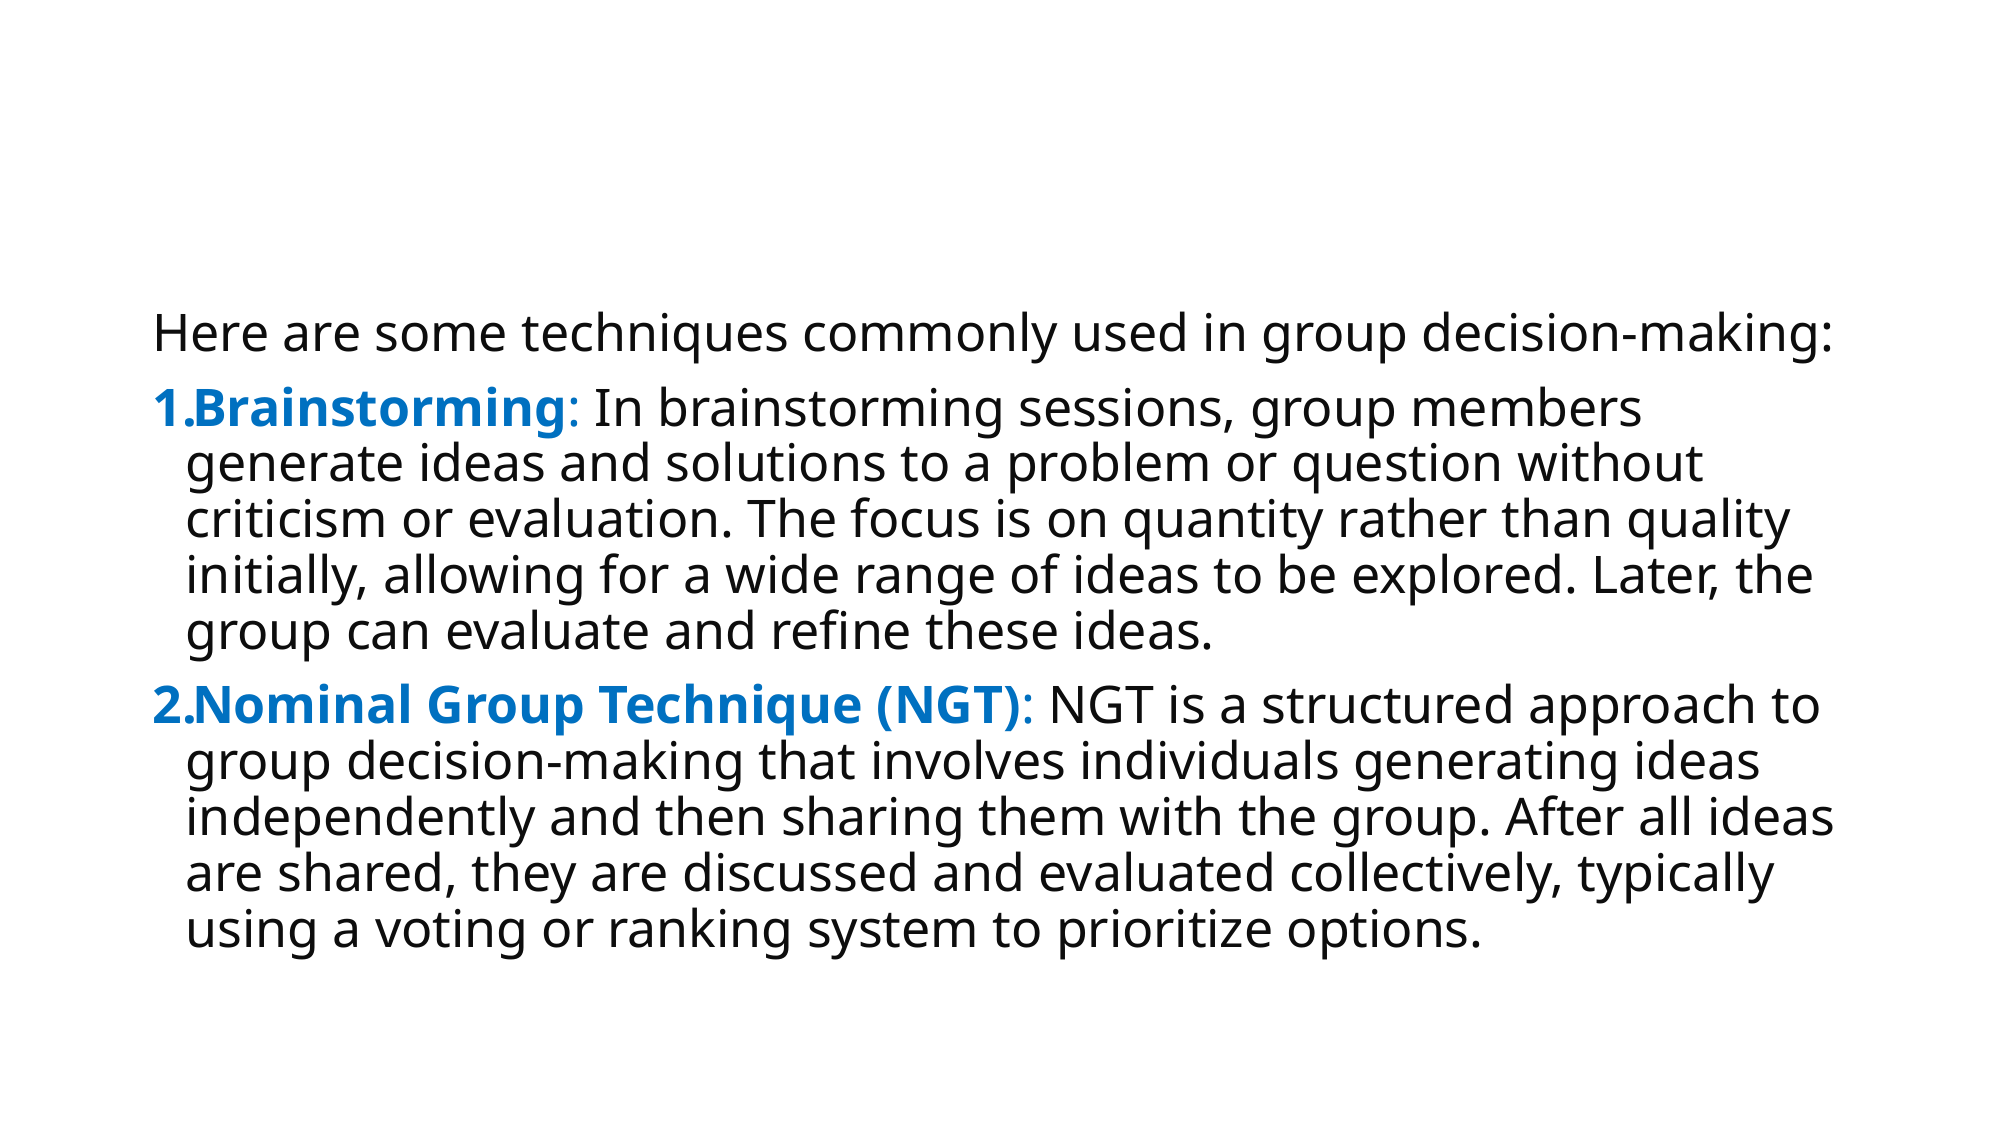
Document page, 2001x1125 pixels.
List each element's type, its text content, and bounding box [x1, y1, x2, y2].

list Here are some techniques commonly used in group decision-making: Brainstorming: In brainstorming sessions, group members generate ideas and solutions to a problem or question without criticism or evaluation. The focus is on quantity rather than quality initially, allowing for a wide range of ideas to be explored. Later, the group can evaluate and refine these ideas. Nominal Group Technique (NGT): NGT is a structured approach to group decision-making that involves individuals generating ideas independently and then sharing them with the group. After all ideas are shared, they are discussed and evaluated collectively, typically using a voting or ranking system to prioritize options. [137, 299, 1863, 1014]
